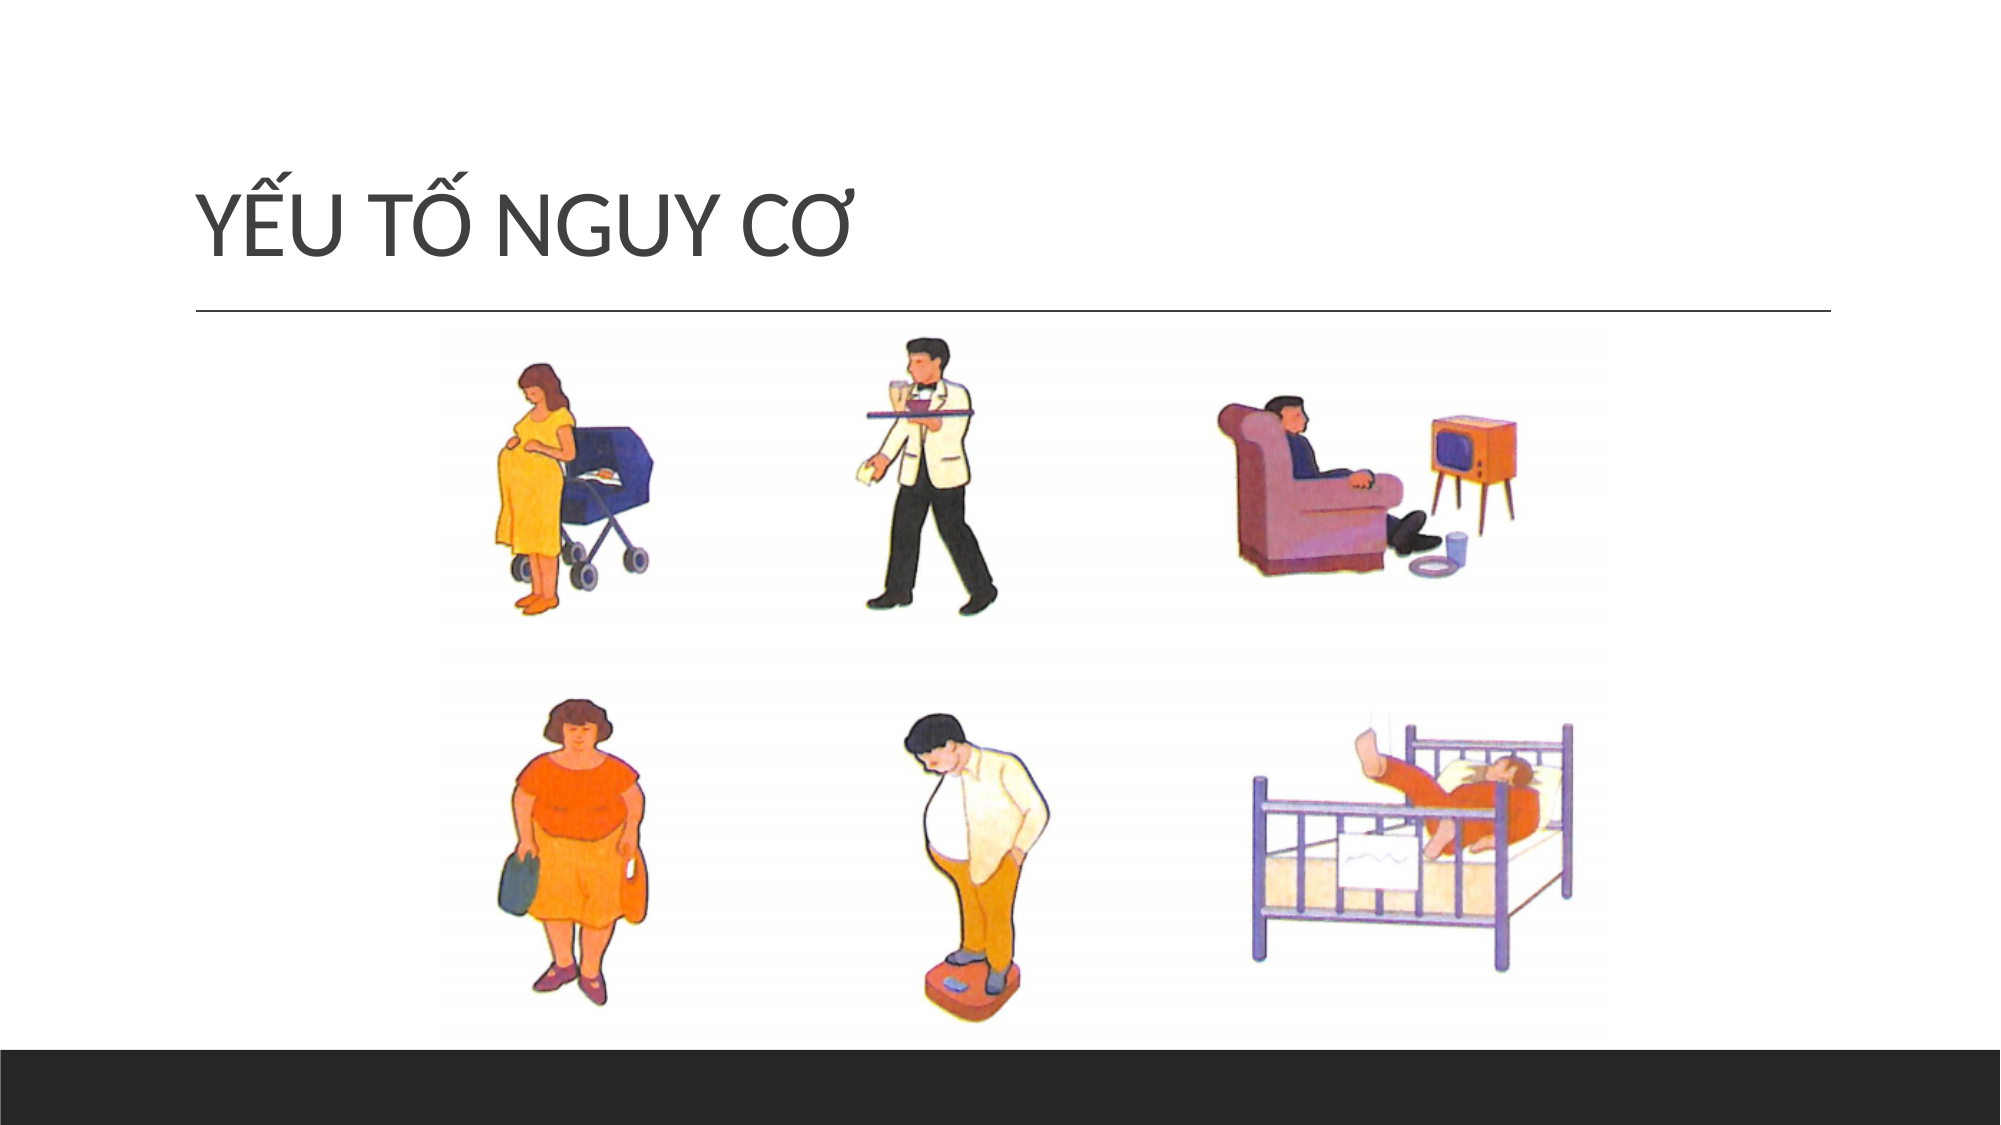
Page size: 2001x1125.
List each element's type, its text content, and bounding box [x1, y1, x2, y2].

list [439, 316, 1610, 1043]
title YẾU TỐ NGUY CƠ [180, 47, 1830, 285]
